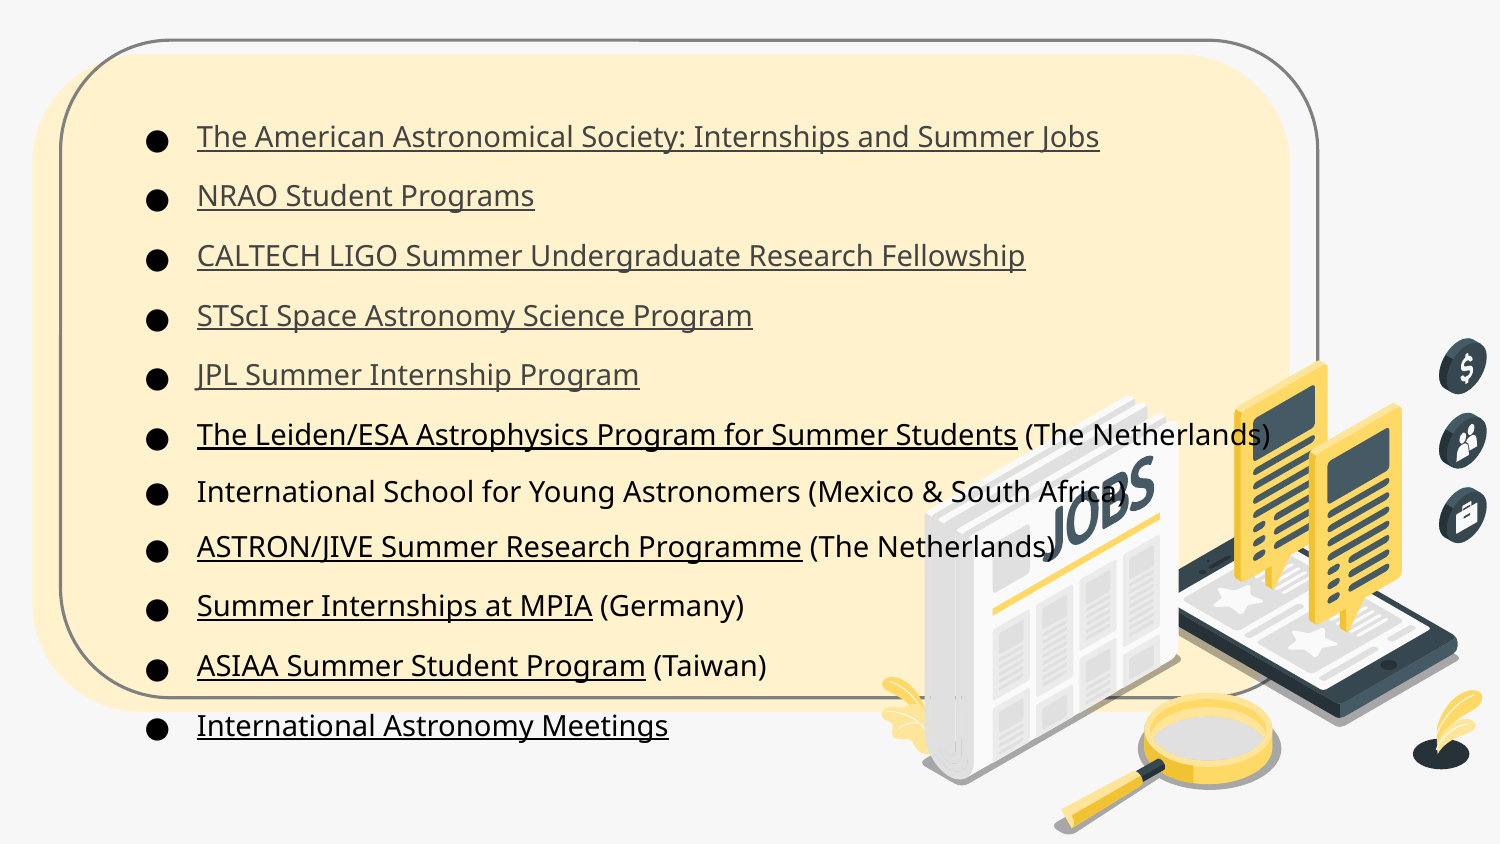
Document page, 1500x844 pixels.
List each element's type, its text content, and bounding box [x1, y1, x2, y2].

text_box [877, 338, 1488, 835]
text_box The American Astronomical Society: Internships and Summer Jobs NRAO Student Programs CALTECH LIGO Summer Undergraduate Research Fellowship STScI Space Astronomy Science Program JPL Summer Internship Program The Leiden/ESA Astrophysics Program for Summer Students (The Netherlands) International School for Young Astronomers (Mexico & South Africa) ASTRON/JIVE Summer Research Programme (The Netherlands) Summer Internships at MPIA (Germany) ASIAA Summer Student Program (Taiwan) International Astronomy Meetings [106, 83, 1374, 762]
text_box [60, 40, 1295, 678]
text_box [32, 60, 106, 706]
